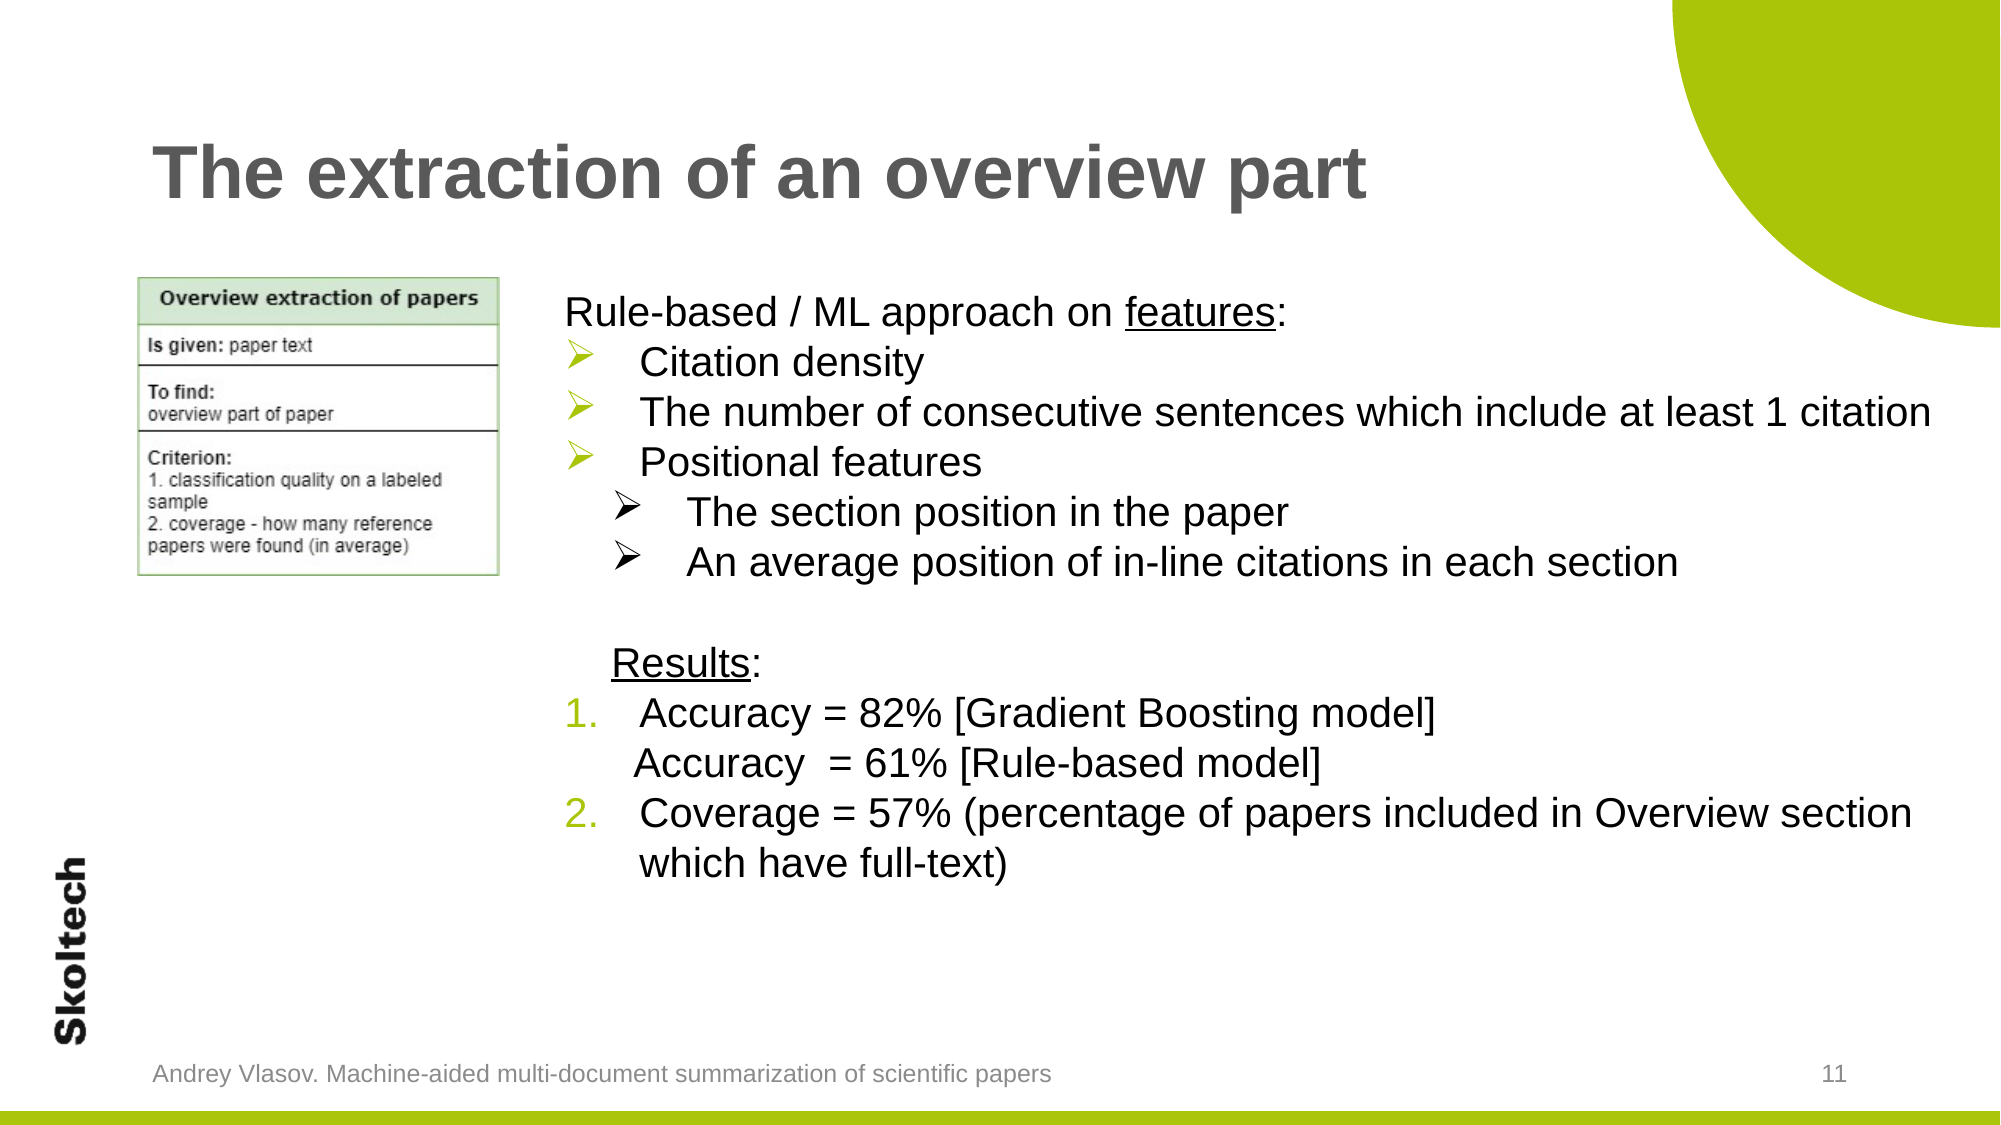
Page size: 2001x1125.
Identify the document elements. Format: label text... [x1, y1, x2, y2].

picture [137, 276, 501, 576]
title The extraction of an overview part [137, 59, 1863, 278]
footer Andrey Vlasov. Machine-aided multi-document summarization of scientific papers [137, 1042, 1338, 1103]
list Rule-based / ML approach on features: Citation density The number of consecutive sentences which include at least 1 citation Positional features The section position in the paper An average position of in-line citations in each section Results: Accuracy = 82% [Gradient Boosting model] Accuracy = 61% [Rule-based model] Coverage = 57% (percentage of papers included in Overview section which have full-text) [549, 277, 1954, 1043]
picture [54, 853, 86, 1050]
slide_number 11 [1412, 1043, 1863, 1103]
